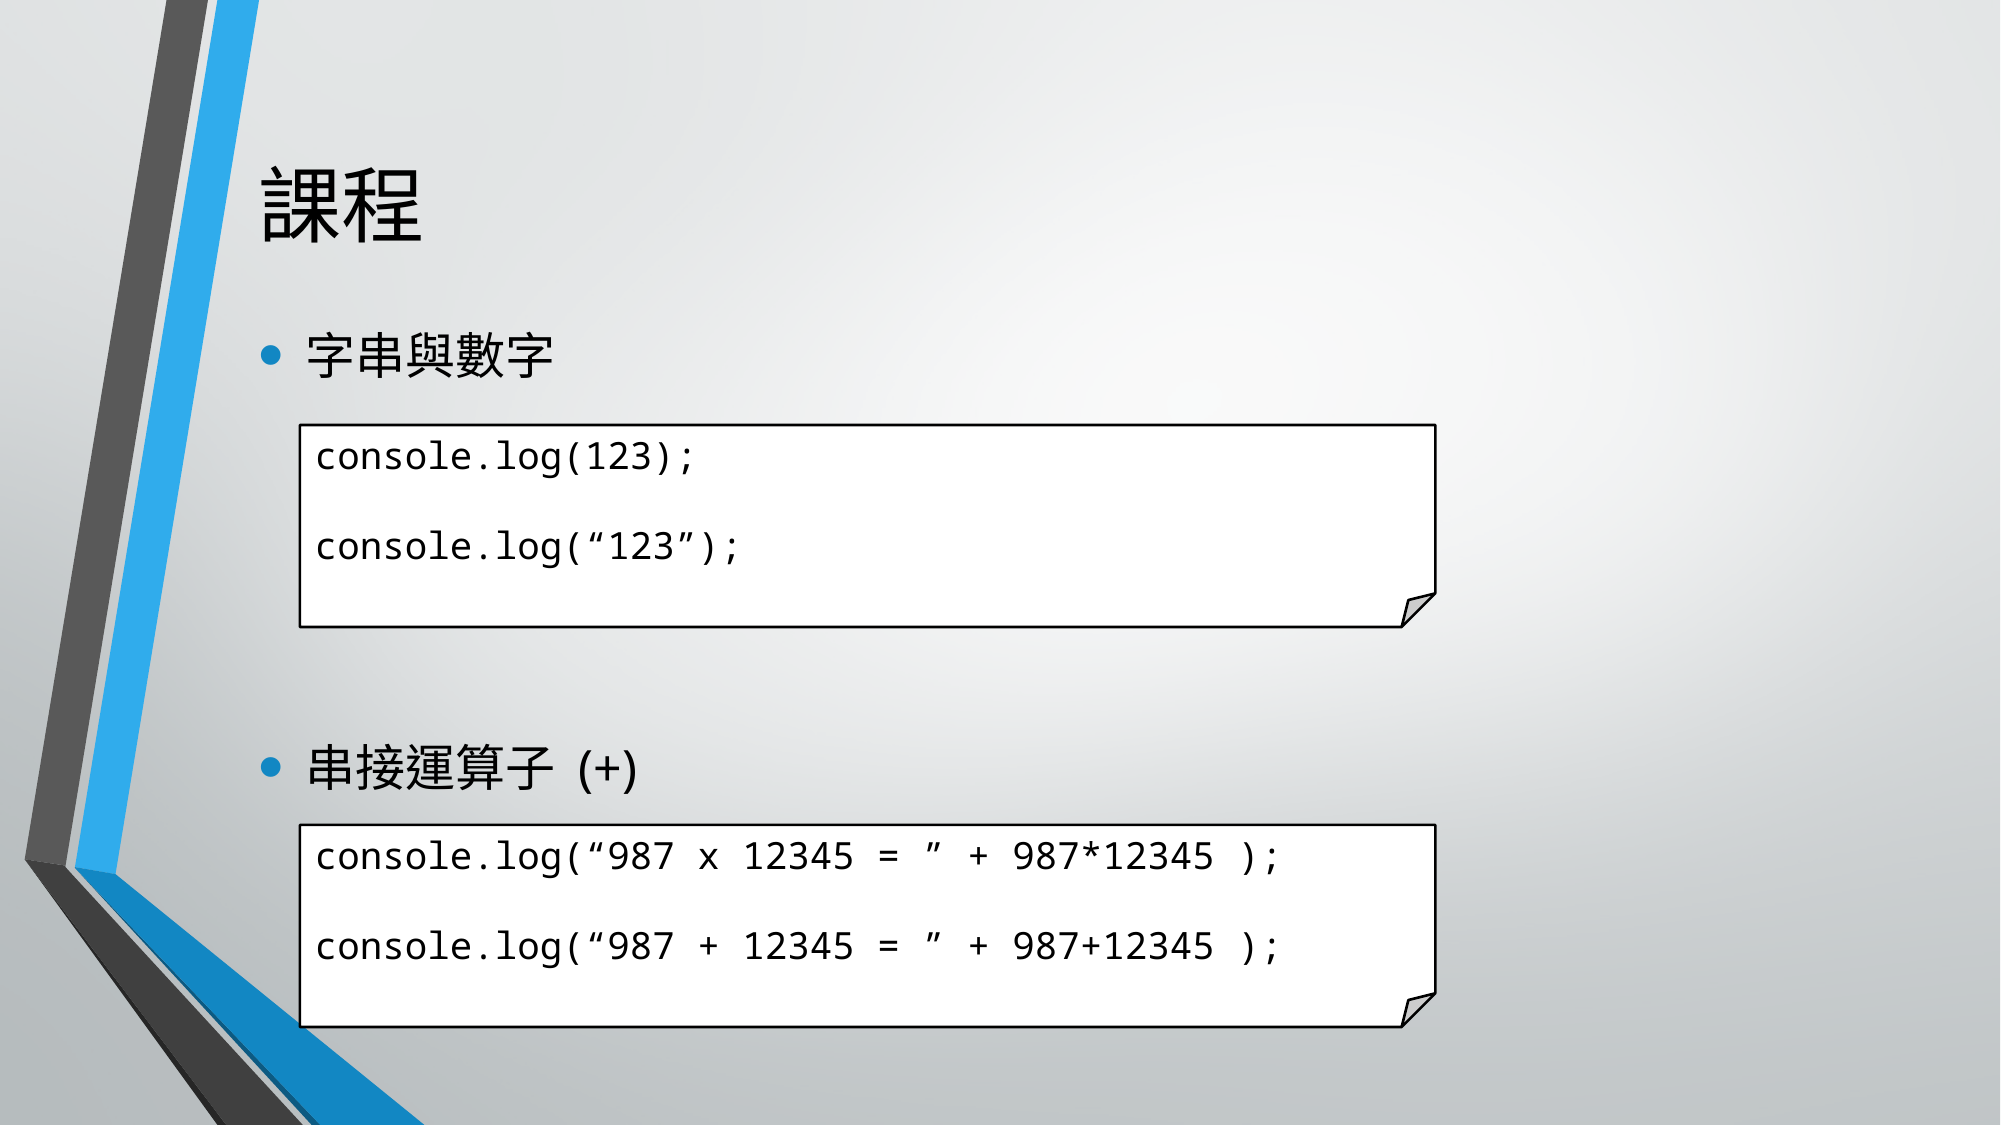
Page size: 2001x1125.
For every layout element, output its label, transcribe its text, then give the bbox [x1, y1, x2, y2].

list 字串與數字 串接運算子 (+) [243, 316, 1887, 1005]
title 課程 [243, 112, 1887, 294]
text_box console.log(123); console.log(“123”); [298, 423, 1437, 629]
text_box console.log(“987 x 12345 = ” + 987*12345 ); console.log(“987 + 12345 = ” + 987+12345 ); [298, 823, 1437, 1029]
